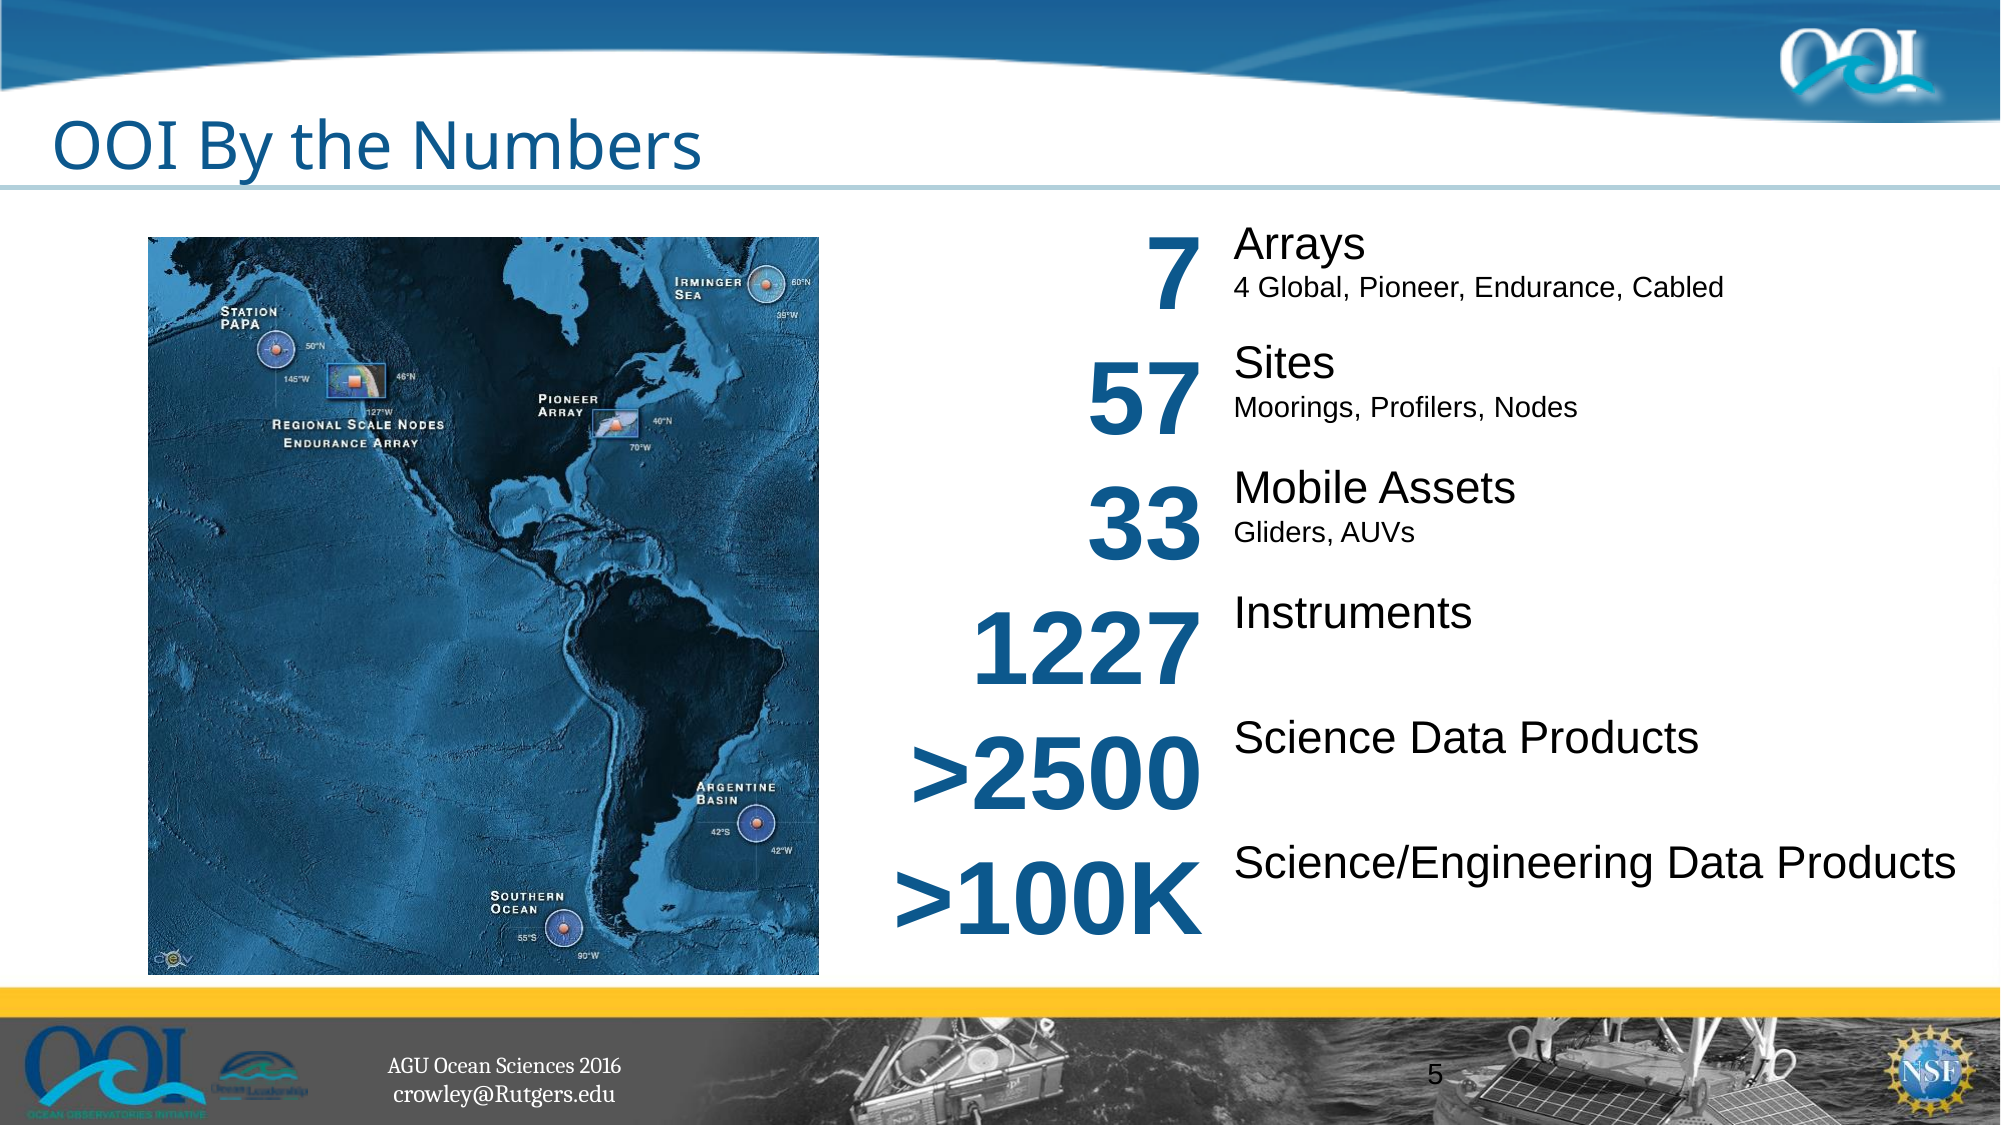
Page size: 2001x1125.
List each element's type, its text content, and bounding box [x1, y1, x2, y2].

text_box OOI By the Numbers [0, 99, 1497, 186]
text_box 7 57 33 1227 >2500 >100K [874, 198, 1219, 971]
text_box Arrays 4 Global, Pioneer, Endurance, Cabled Sites Moorings, Profilers, Nodes Mobile Assets Gliders, AUVs Instruments Science Data Products Science/Engineering Data Products [1219, 205, 2000, 964]
slide_number ‹#› [1412, 1042, 1863, 1103]
picture [0, 0, 2001, 1125]
